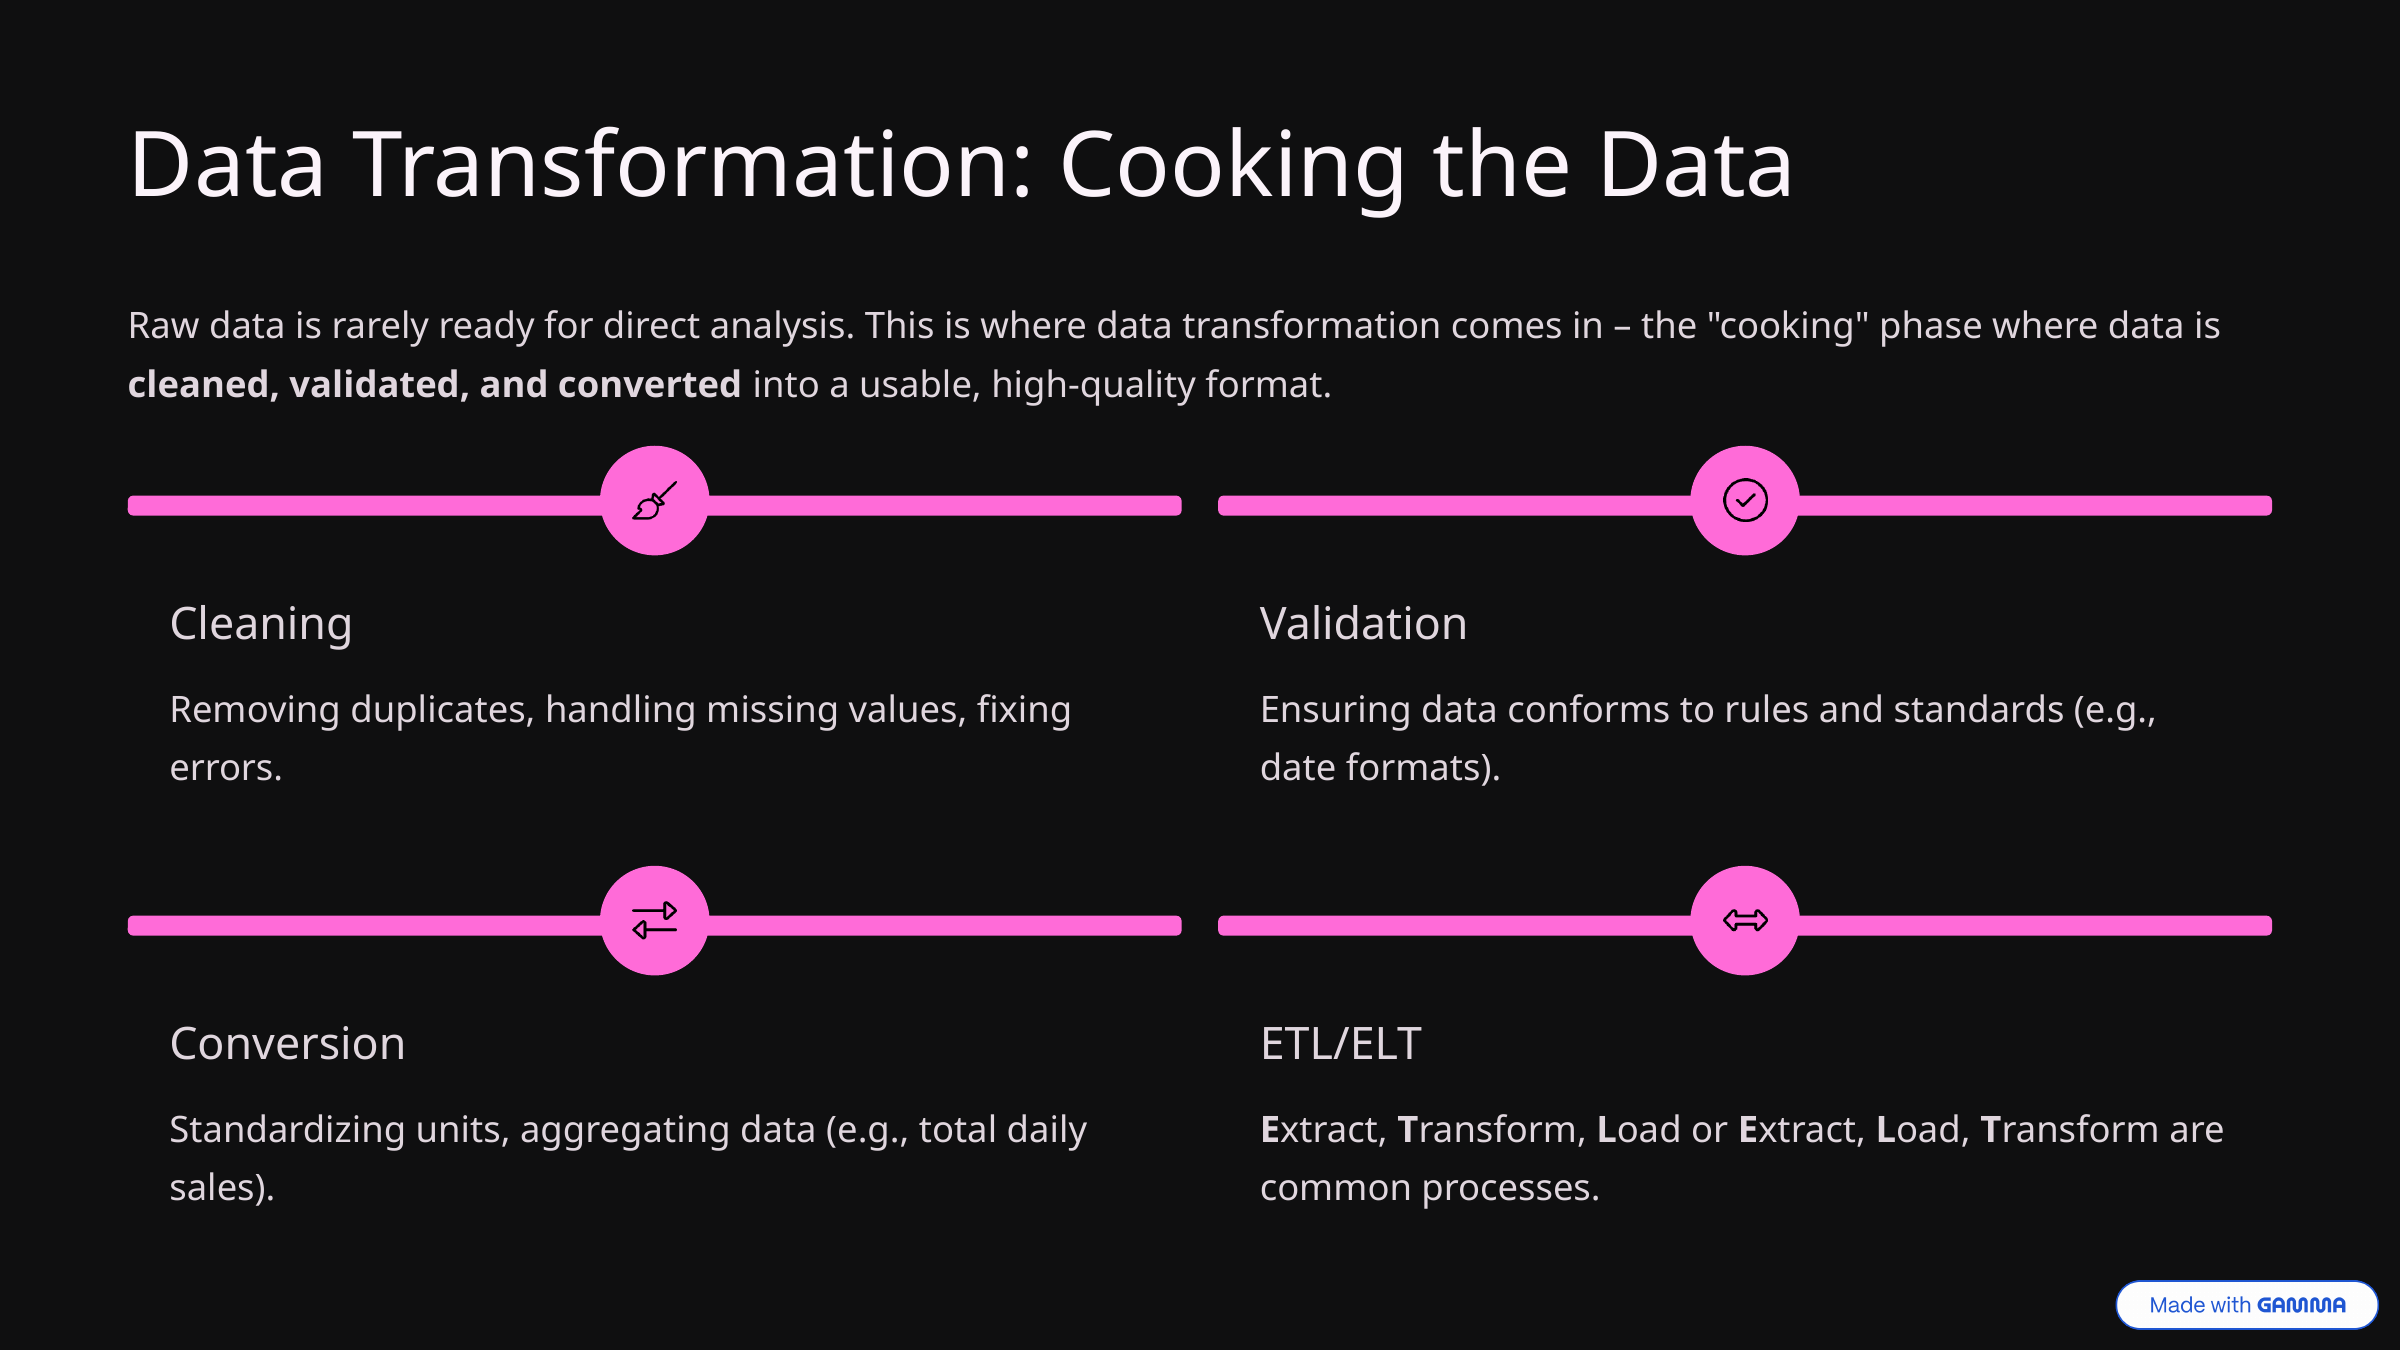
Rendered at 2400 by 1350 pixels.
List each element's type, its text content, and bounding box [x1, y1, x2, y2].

text_box Cleaning [169, 591, 626, 649]
text_box [127, 935, 1182, 1250]
text_box [1798, 495, 2273, 516]
text_box Raw data is rarely ready for direct analysis. This is where data transformation comes in – the "cooking" phase where data is cleaned, validated, and converted into a usable, high-quality format. [127, 287, 2273, 405]
picture [2106, 1271, 2389, 1339]
picture [1723, 893, 1768, 948]
picture [632, 893, 677, 948]
text_box [1690, 865, 1800, 976]
text_box [1690, 445, 1800, 556]
text_box [708, 495, 1182, 516]
text_box Standardizing units, aggregating data (e.g., total daily sales). [169, 1090, 1141, 1208]
text_box [1218, 515, 2273, 830]
text_box [127, 515, 1182, 830]
text_box [599, 865, 710, 976]
text_box Removing duplicates, handling missing values, fixing errors. [169, 670, 1141, 788]
text_box Conversion [169, 1011, 626, 1069]
text_box [1218, 935, 2273, 1250]
text_box ETL/ELT [1259, 1011, 1717, 1069]
text_box [1218, 915, 1692, 936]
text_box Data Transformation: Cooking the Data [127, 100, 2155, 215]
text_box [708, 915, 1182, 936]
text_box [127, 495, 601, 516]
text_box [1799, 915, 2273, 936]
text_box Ensuring data conforms to rules and standards (e.g., date formats). [1259, 670, 2231, 788]
picture [632, 473, 677, 528]
text_box Extract, Transform, Load or Extract, Load, Transform are common processes. [1259, 1090, 2231, 1208]
text_box [1218, 495, 1692, 516]
text_box [599, 445, 710, 556]
text_box Validation [1259, 591, 1717, 649]
picture [1723, 473, 1768, 528]
text_box [127, 915, 601, 936]
